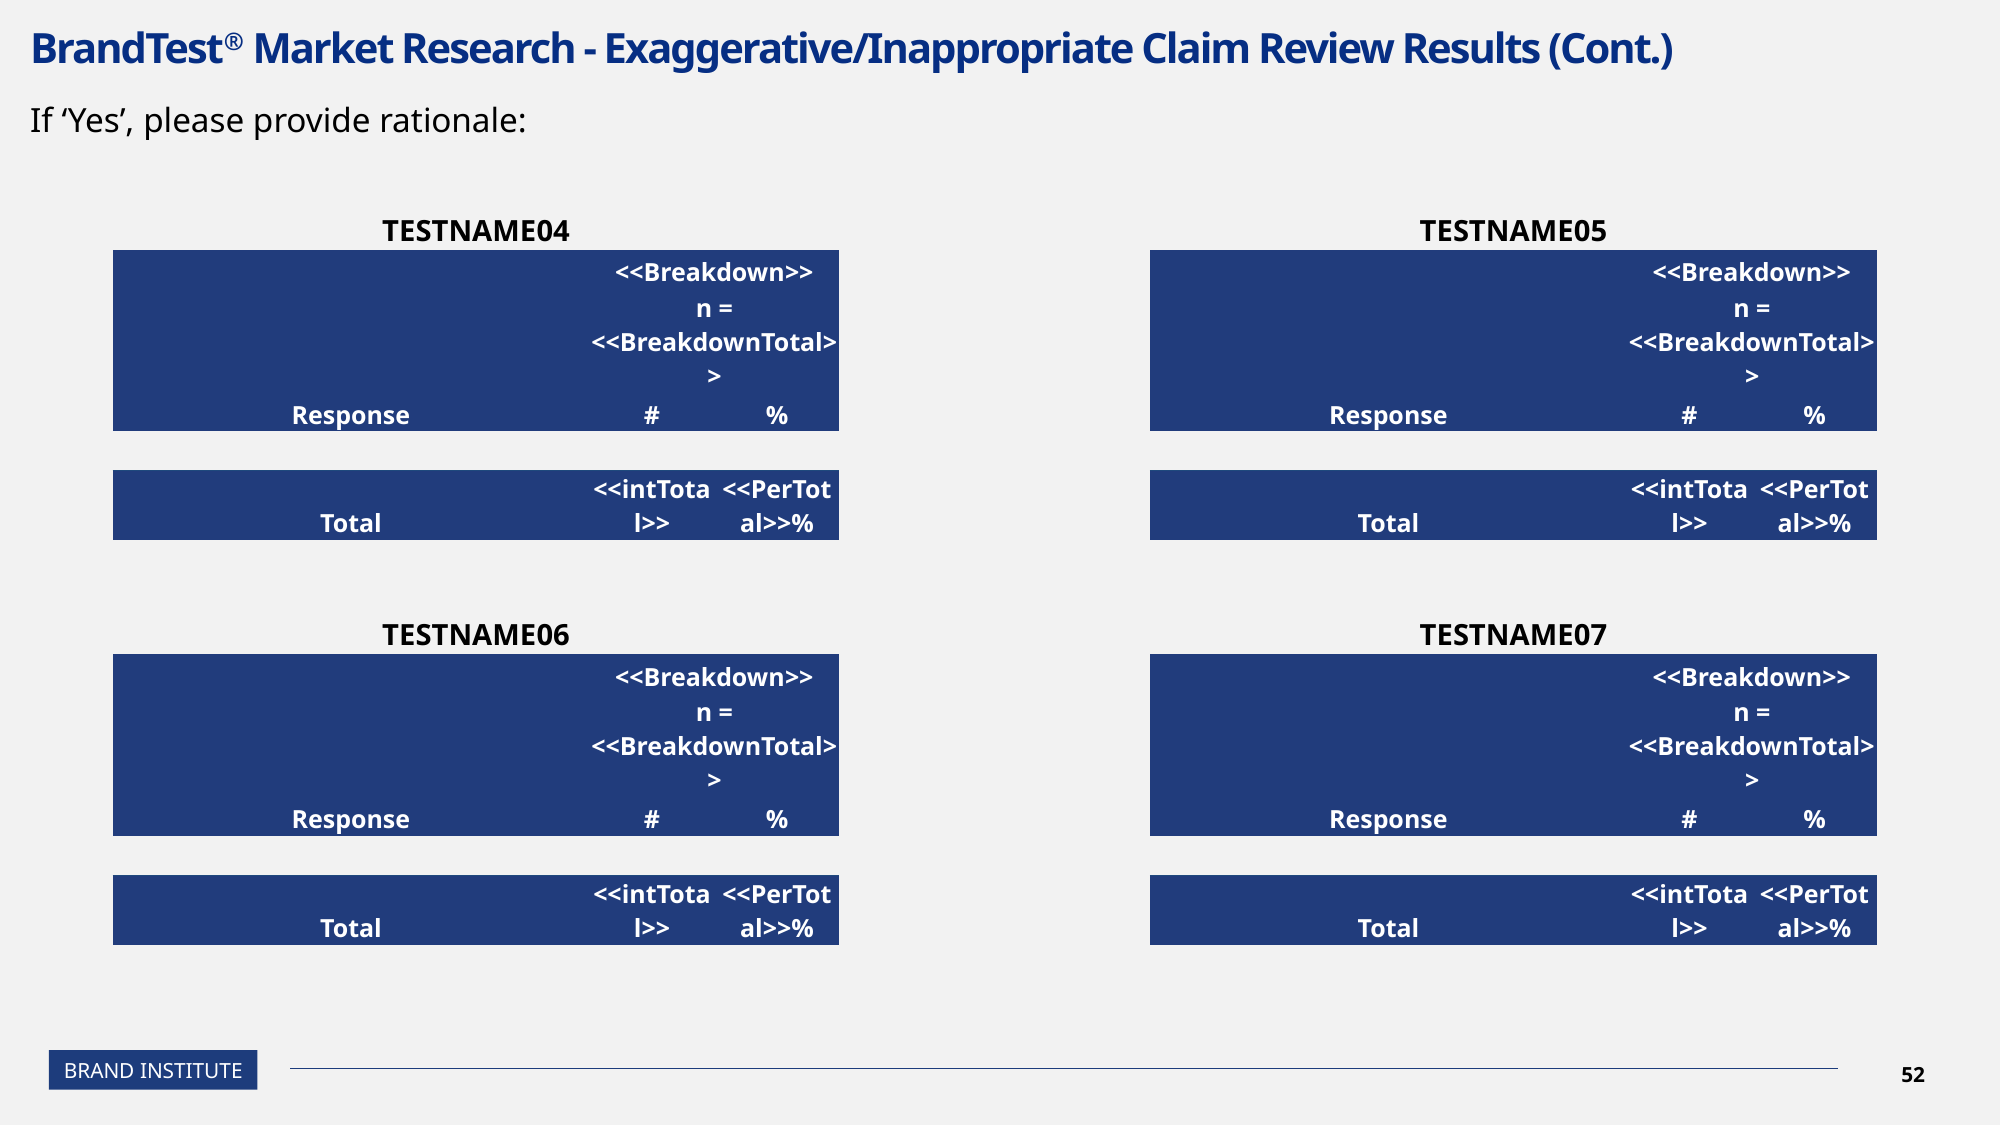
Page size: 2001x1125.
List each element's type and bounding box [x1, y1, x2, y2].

title [30, 0, 1954, 73]
table_header [1150, 609, 1877, 654]
table_cell [113, 471, 839, 540]
table_cell [1150, 654, 1877, 875]
list [30, 99, 1954, 140]
table_cell [1150, 876, 1877, 945]
table_header [113, 204, 839, 250]
table_cell [113, 876, 839, 945]
table_cell [113, 654, 839, 875]
table_cell [113, 250, 839, 470]
table_header [113, 609, 839, 654]
table_cell [1150, 471, 1877, 540]
table_header [1150, 204, 1877, 250]
table_cell [1150, 250, 1877, 470]
